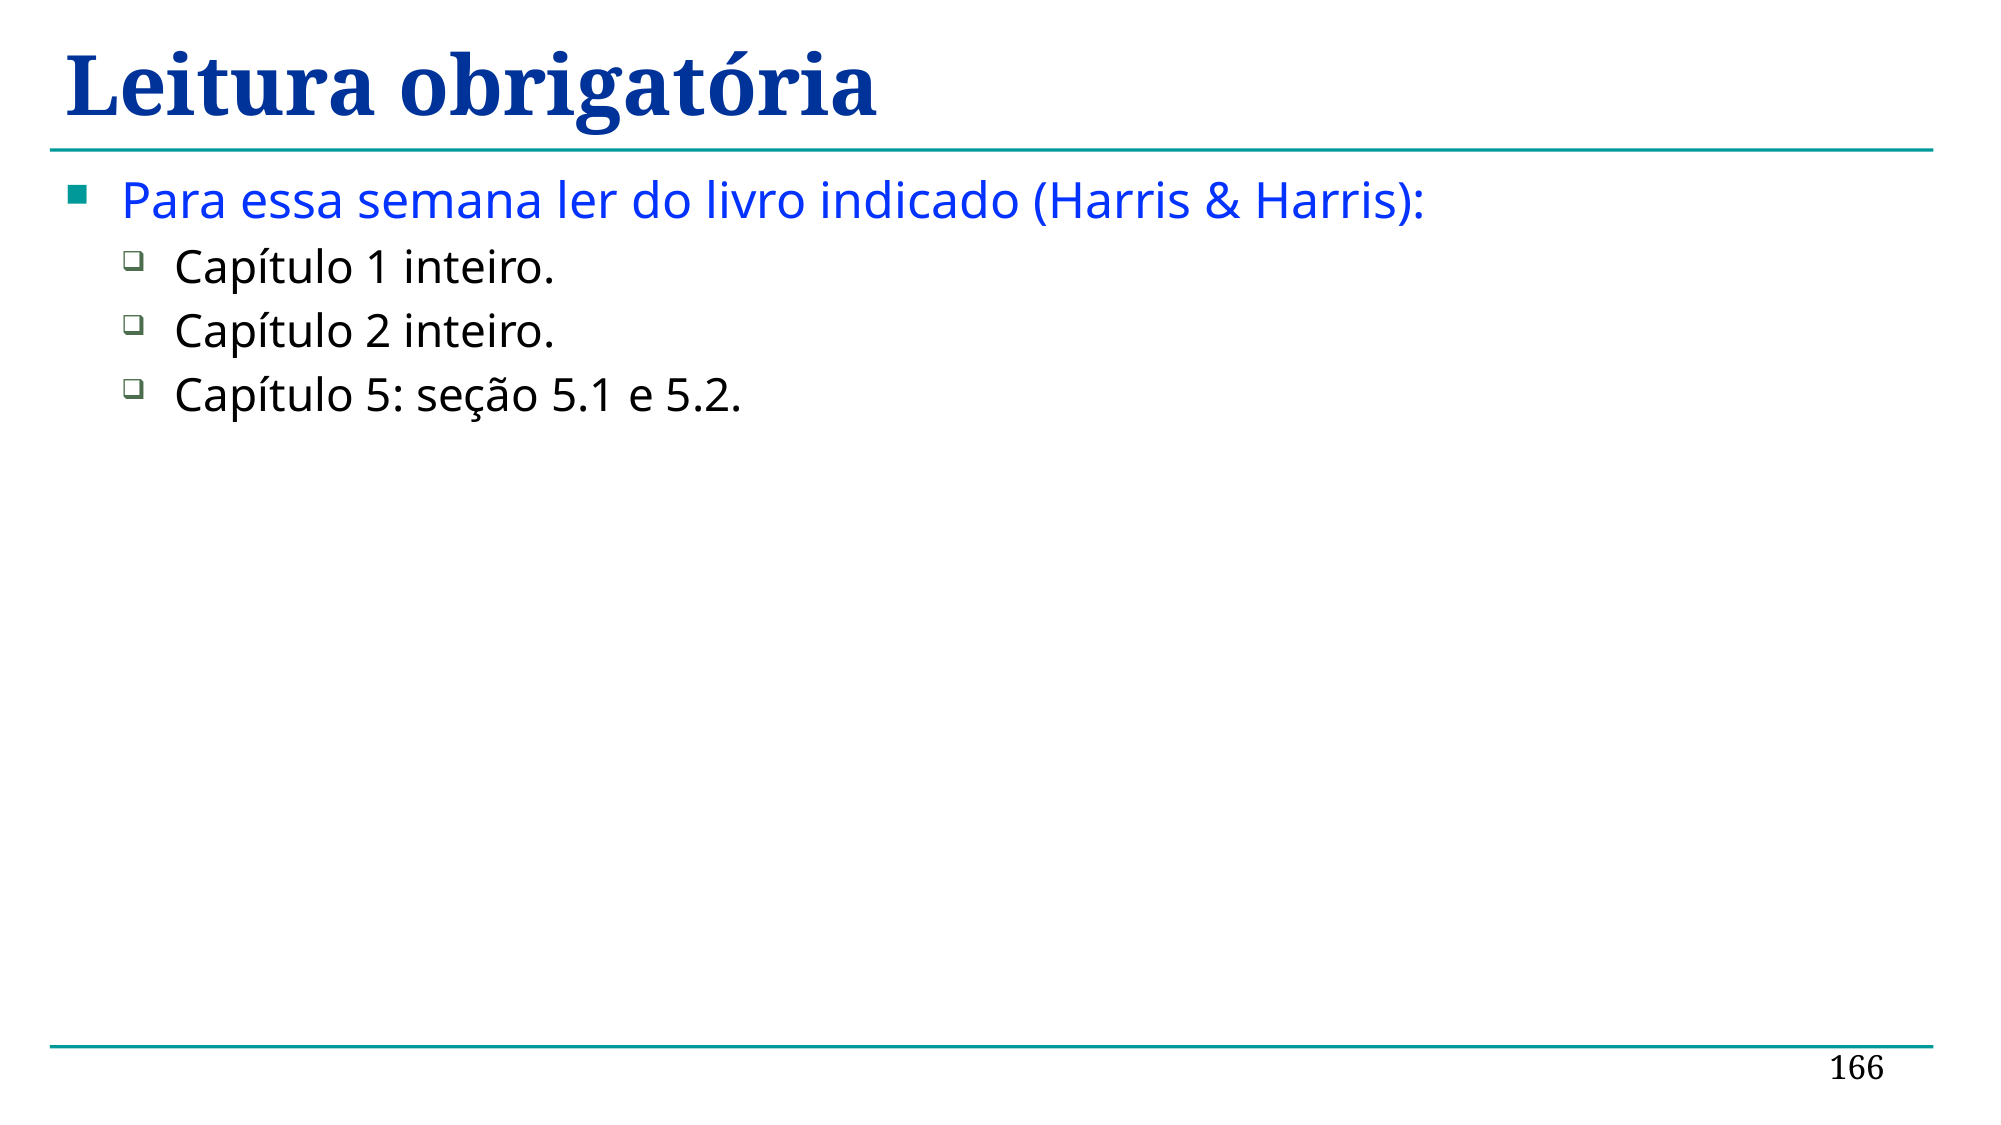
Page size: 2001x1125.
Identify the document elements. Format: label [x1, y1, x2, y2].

title [49, 24, 1934, 151]
slide_number [1433, 1023, 1901, 1100]
list [49, 160, 1934, 1051]
